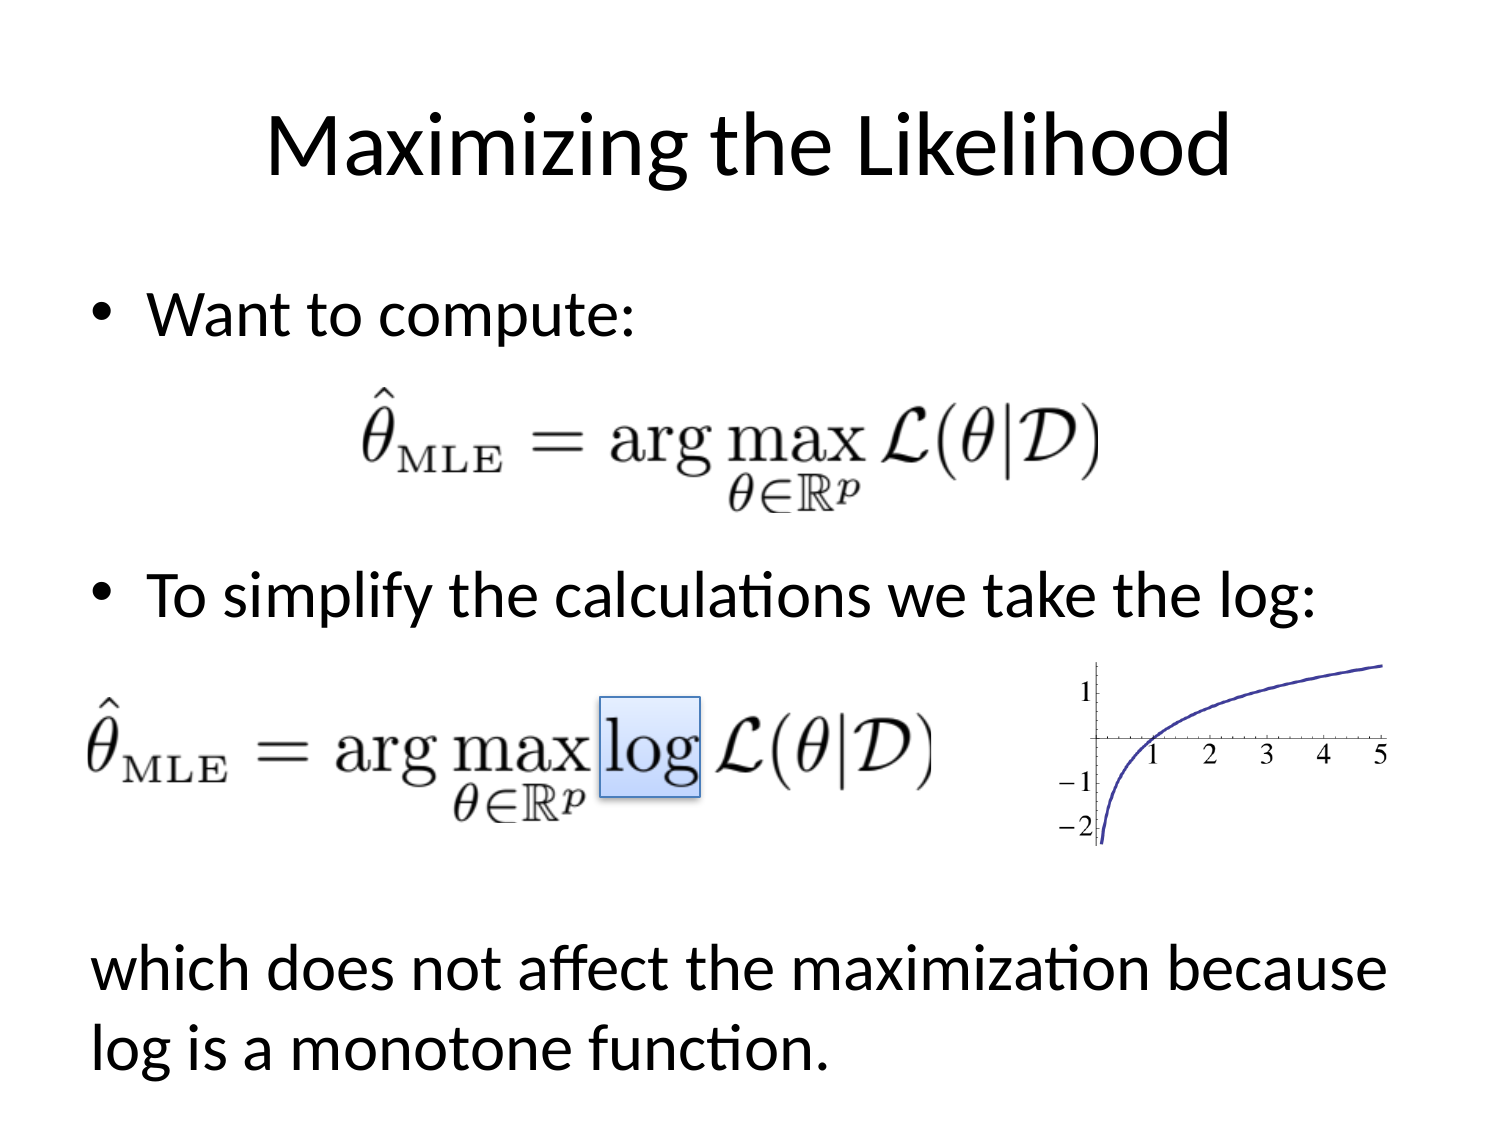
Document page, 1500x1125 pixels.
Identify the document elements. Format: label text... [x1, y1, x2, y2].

picture [1057, 662, 1388, 846]
list Want to compute: To simplify the calculations we take the log: which does not affect the maximization because log is a monotone function. [75, 262, 1425, 1100]
title Maximizing the Likelihood [75, 45, 1425, 233]
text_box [87, 696, 932, 823]
picture [362, 387, 1099, 513]
